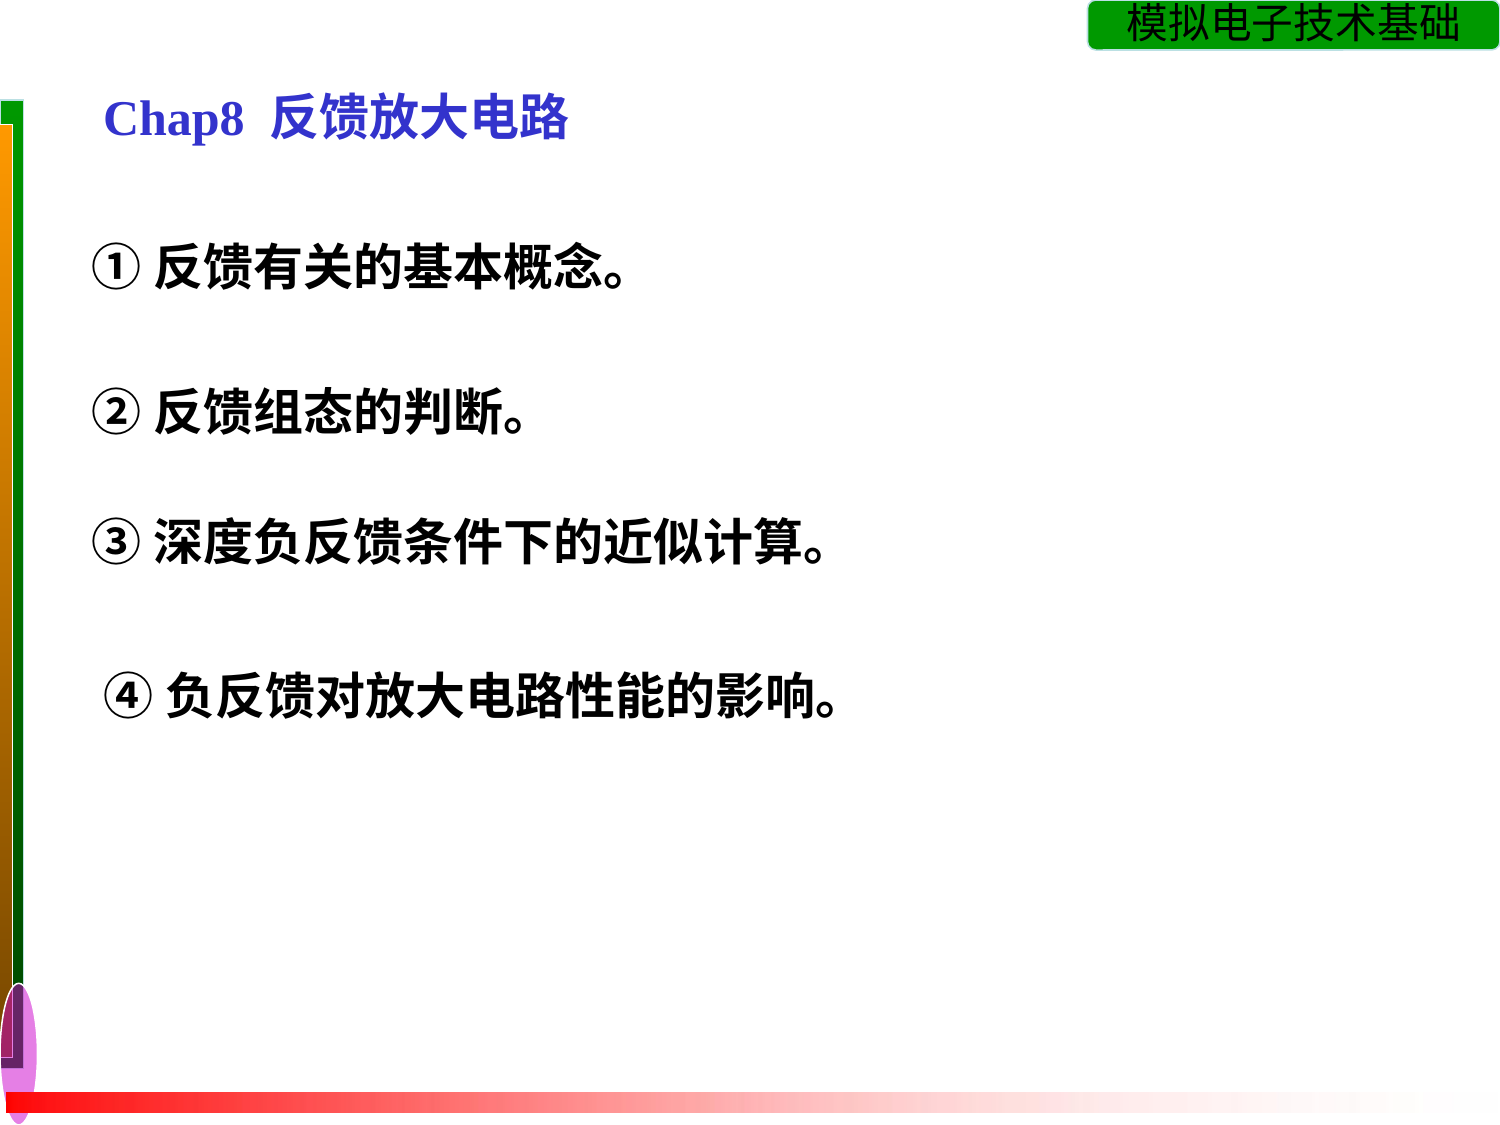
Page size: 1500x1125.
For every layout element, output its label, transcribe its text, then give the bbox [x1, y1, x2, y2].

picture [6, 1092, 1500, 1113]
text_box ④负反馈对放大电路性能的影响。 [88, 656, 1164, 732]
text_box ③深度负反馈条件下的近似计算。 [76, 503, 1129, 579]
text_box Chap8 反馈放大电路 [88, 78, 1010, 153]
text_box ②反馈组态的判断。 [76, 373, 1022, 449]
text_box ①反馈有关的基本概念。 [76, 228, 1093, 304]
